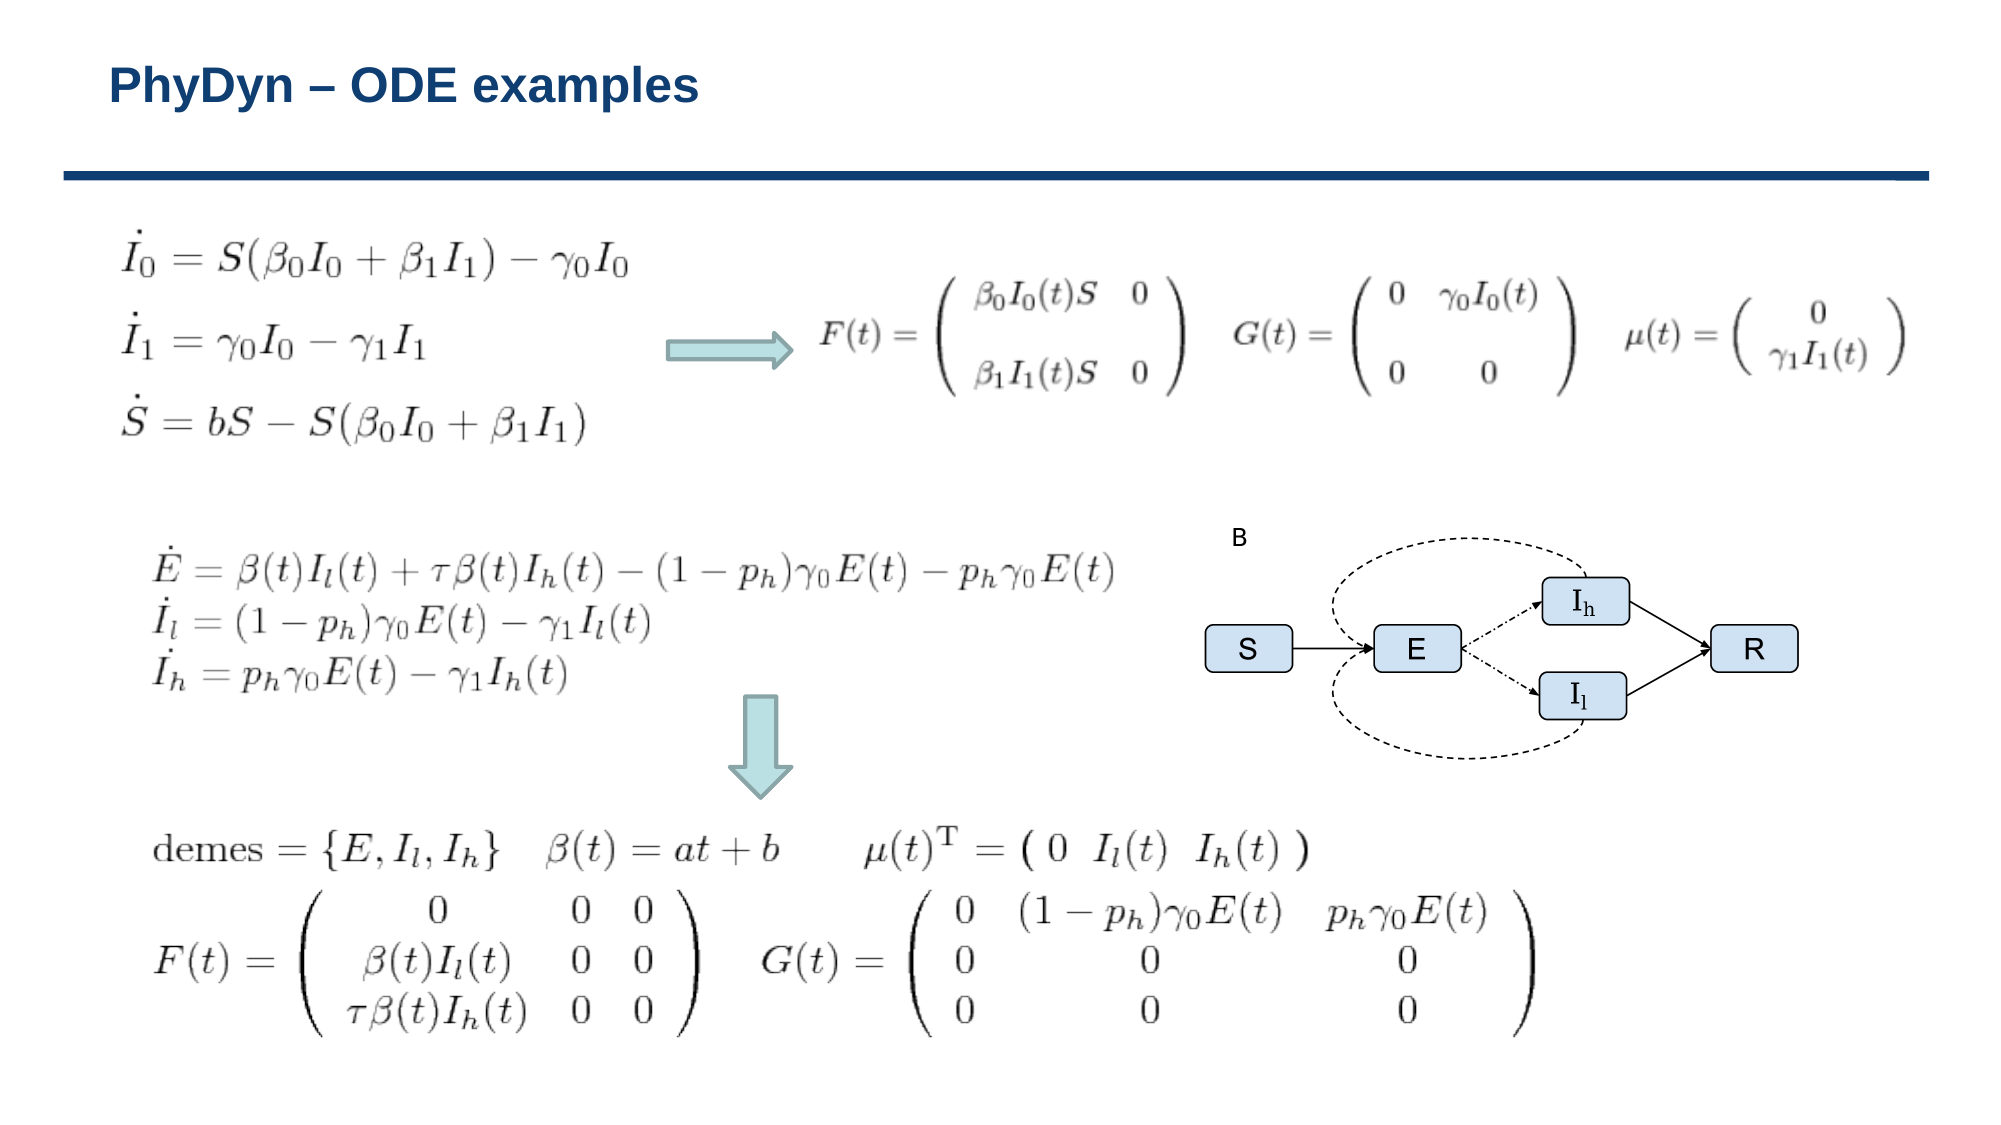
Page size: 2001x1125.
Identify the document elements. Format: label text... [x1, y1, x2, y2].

picture [84, 217, 668, 466]
picture [118, 814, 1582, 1052]
picture [1196, 522, 1801, 763]
picture [118, 533, 1150, 713]
text_box [727, 723, 794, 800]
picture [791, 264, 1939, 408]
title PhyDyn – ODE examples [93, 23, 1894, 143]
text_box [673, 330, 785, 370]
